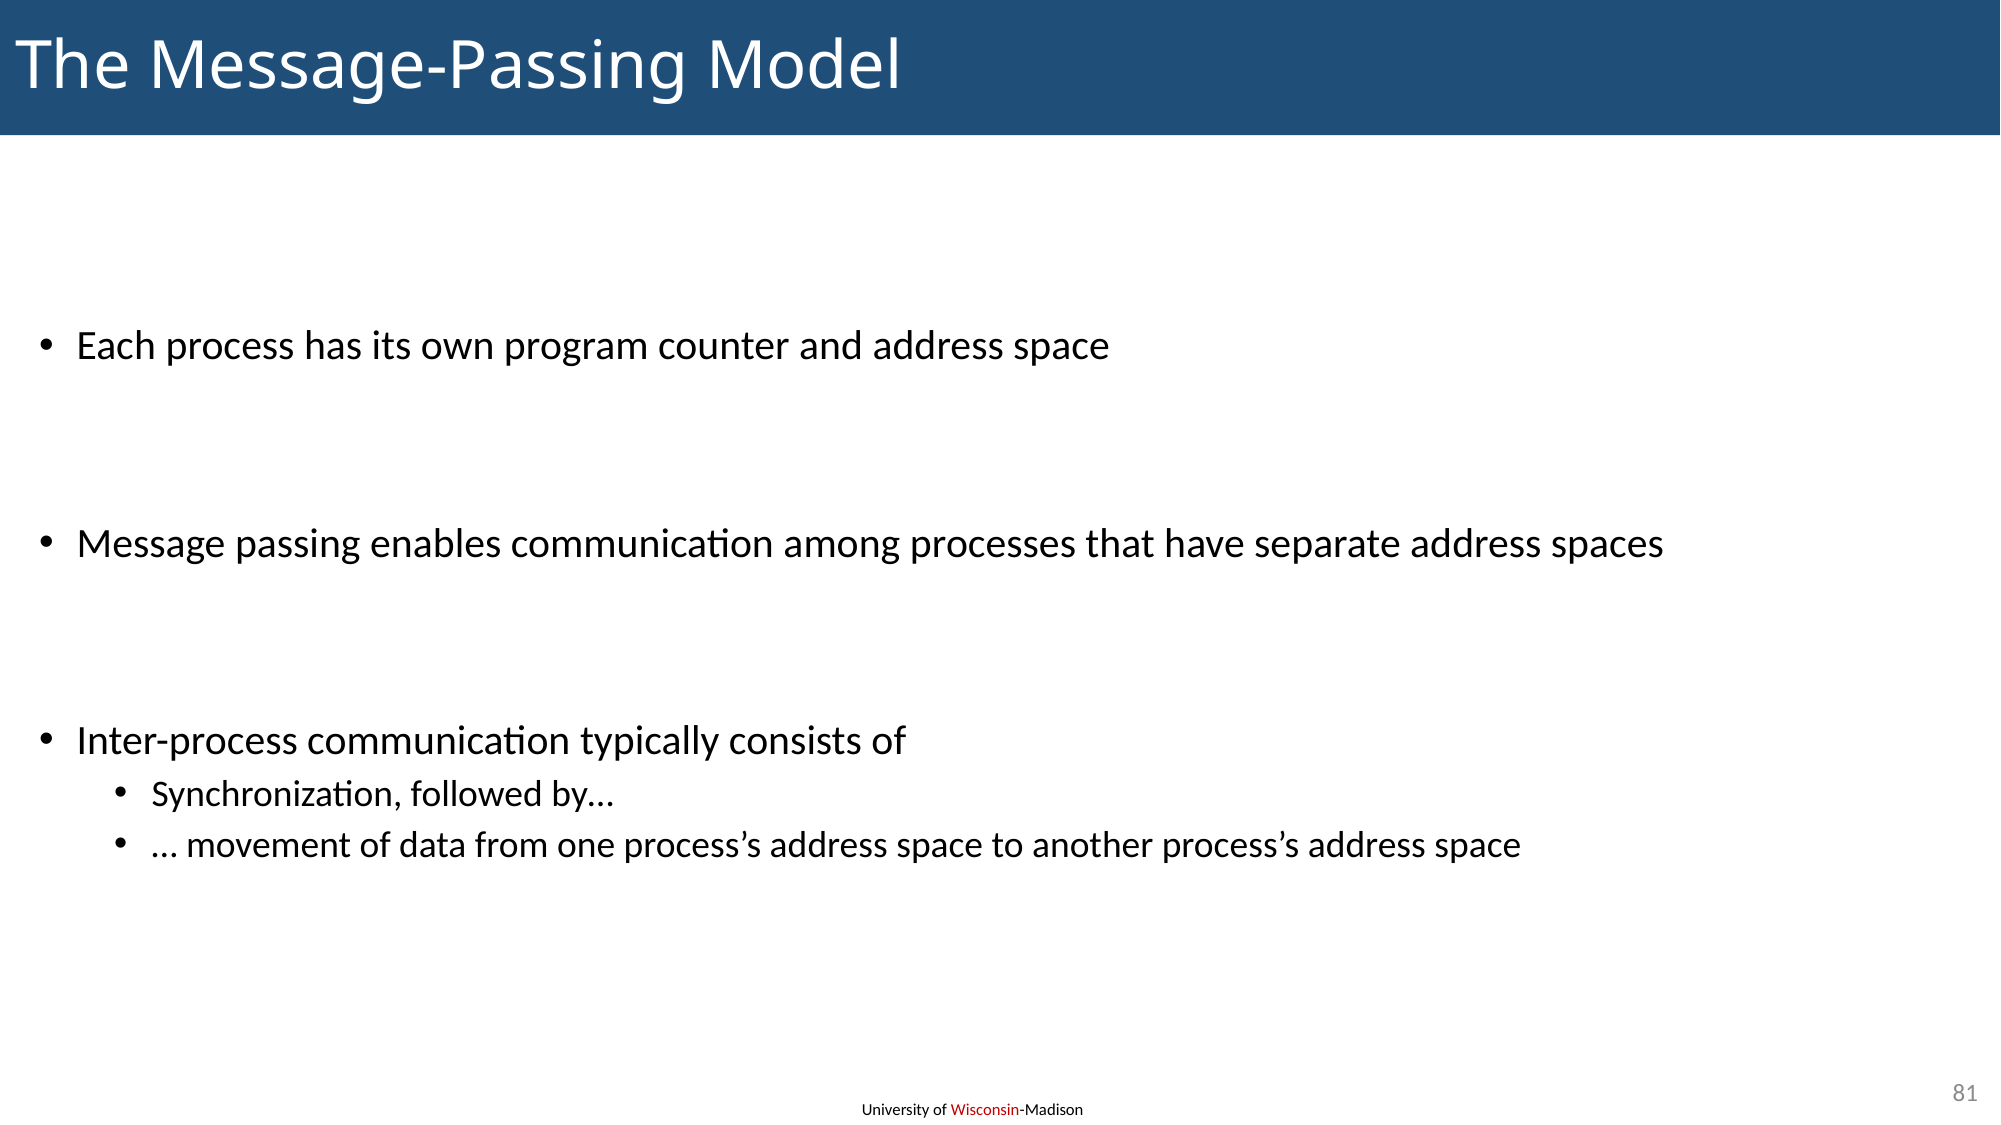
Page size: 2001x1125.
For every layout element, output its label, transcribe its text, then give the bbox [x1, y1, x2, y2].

slide_number 81 [1879, 1069, 1994, 1114]
list Each process has its own program counter and address space Message passing enables communication among processes that have separate address spaces Inter-process communication typically consists of Synchronization, followed by… … movement of data from one process’s address space to another process’s address space [24, 245, 1987, 1055]
title The Message-Passing Model [0, 0, 2000, 136]
